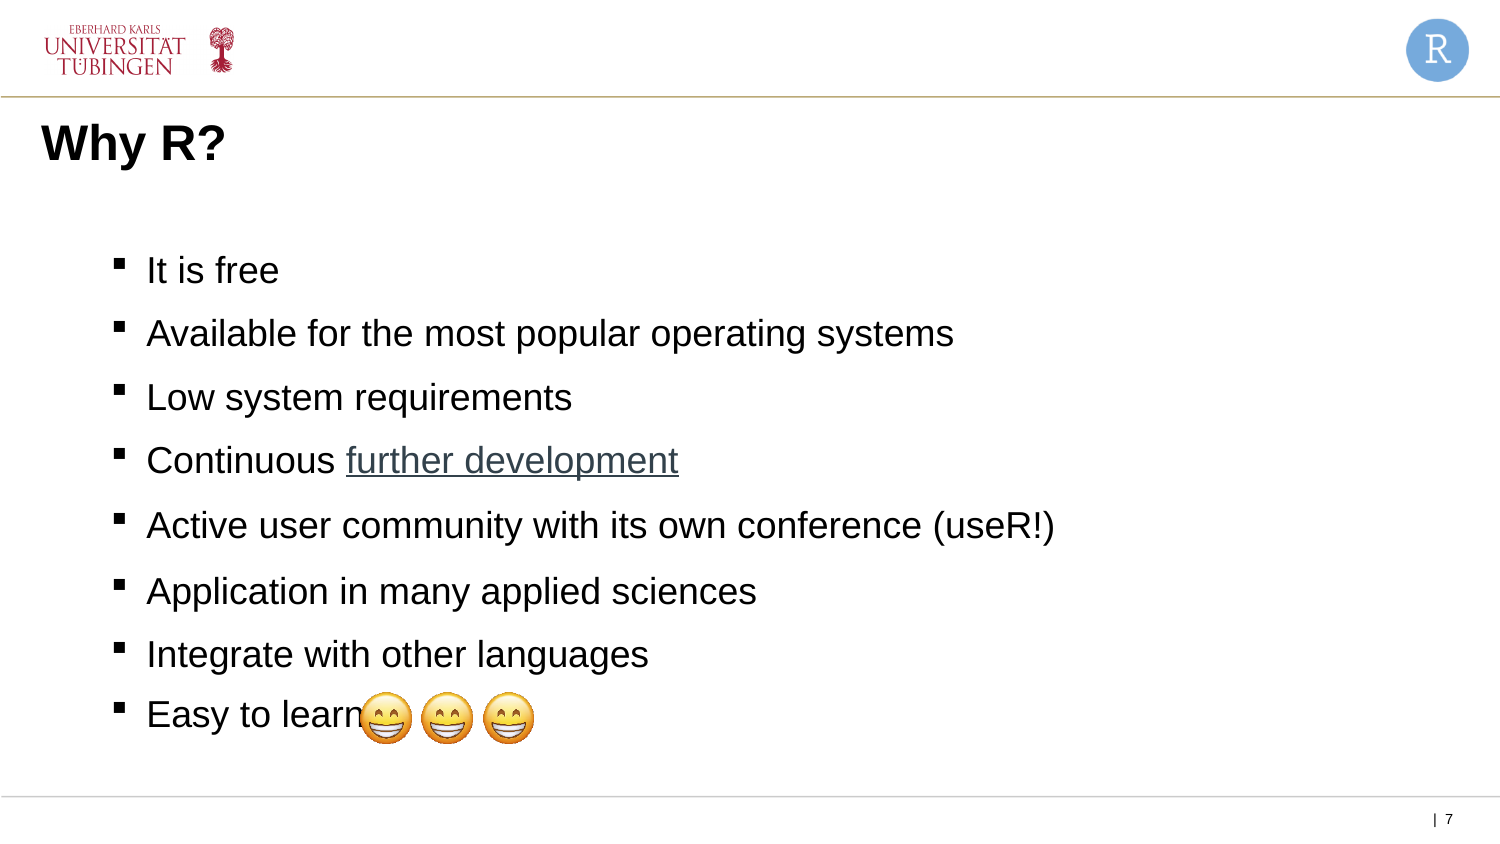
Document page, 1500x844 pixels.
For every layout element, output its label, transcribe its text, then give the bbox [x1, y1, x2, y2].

text_box Available for the most popular operating systems [96, 301, 1062, 362]
picture [360, 691, 412, 744]
picture [482, 691, 535, 744]
picture [1402, 10, 1479, 85]
picture [421, 691, 474, 744]
text_box Why R? [41, 118, 1058, 224]
text_box It is free [96, 239, 957, 299]
text_box Application in many applied sciences [96, 559, 1322, 620]
text_box Easy to learn [96, 682, 1322, 743]
picture [44, 25, 234, 75]
text_box Active user community with its own conference (useR!) [96, 494, 1322, 554]
text_box Low system requirements [96, 365, 864, 425]
text_box Integrate with other languages [96, 622, 1322, 682]
text_box Continuous further development [96, 428, 1180, 488]
